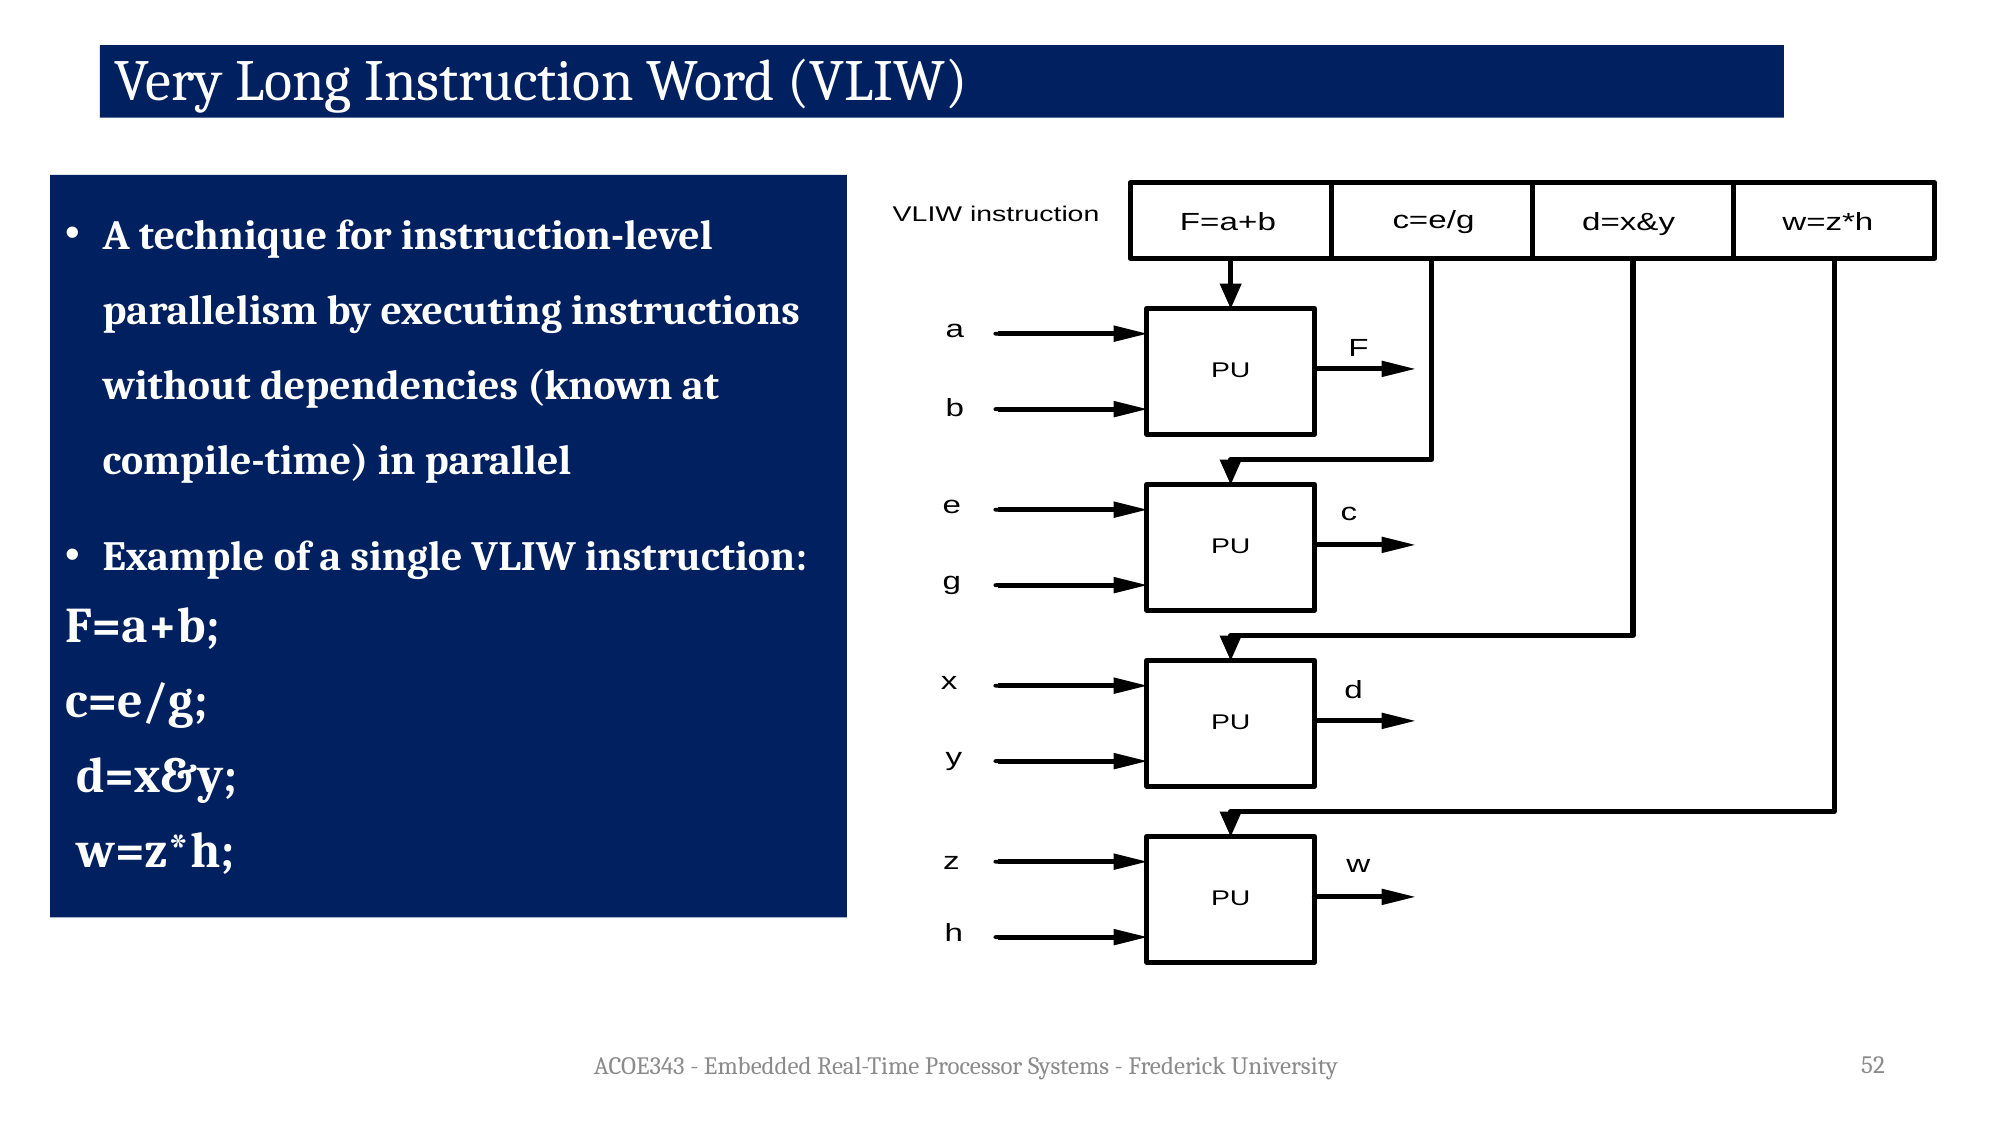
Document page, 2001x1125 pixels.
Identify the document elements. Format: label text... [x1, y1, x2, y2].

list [889, 178, 1940, 967]
slide_number 52 [1433, 1024, 1900, 1103]
list A technique for instruction-level parallelism by executing instructions without dependencies (known at compile-time) in parallel Example of a single VLIW instruction: F=a+b; c=e/g; d=x&y; w=z*h; [50, 174, 847, 918]
title Very Long Instruction Word (VLIW) [99, 45, 1784, 118]
footer ACOE343 - Embedded Real-Time Processor Systems - Frederick University [466, 1025, 1467, 1104]
